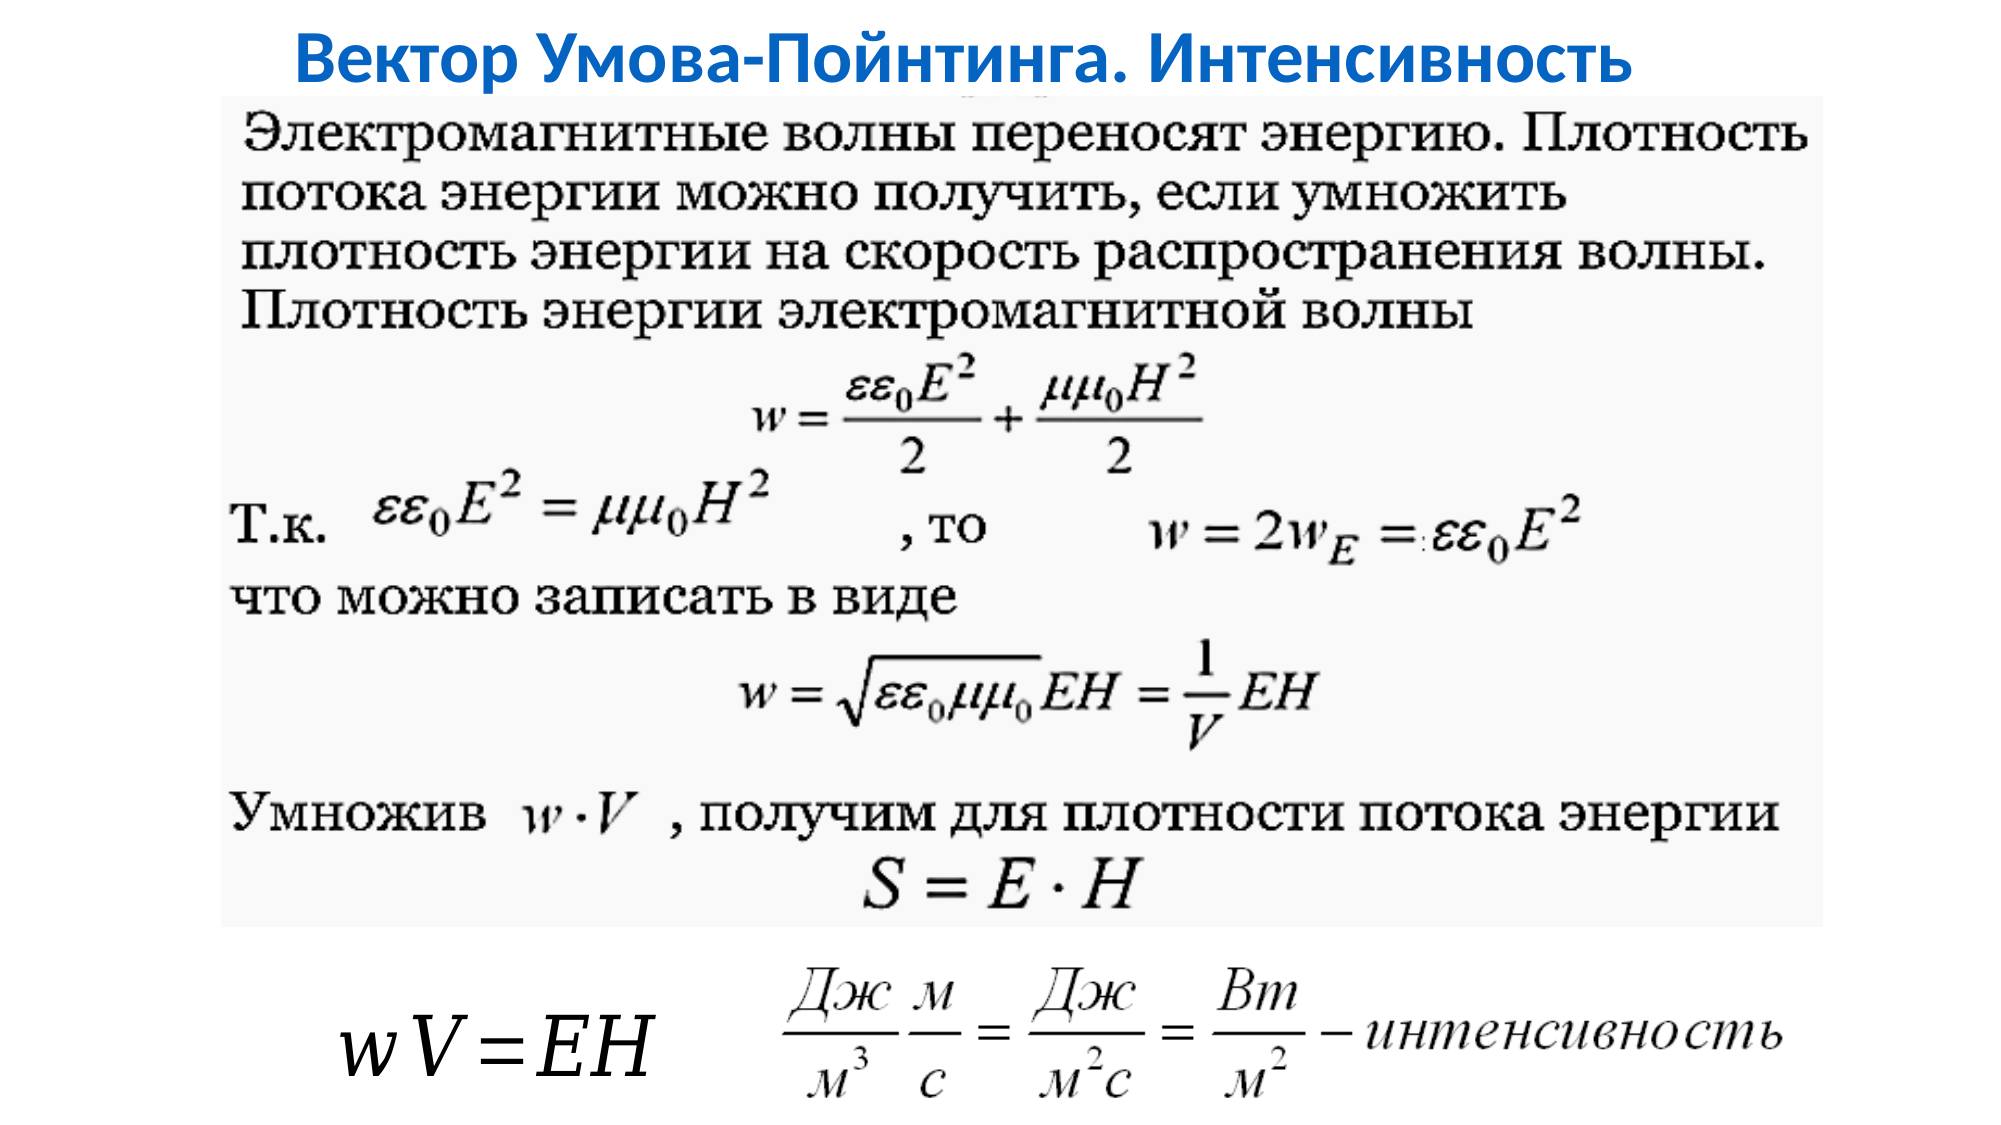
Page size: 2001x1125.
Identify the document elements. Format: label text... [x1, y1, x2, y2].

text_box Вектор Умова-Пойнтинга. Интенсивность [279, 0, 1733, 95]
picture [221, 95, 1823, 928]
picture [773, 949, 1784, 1109]
